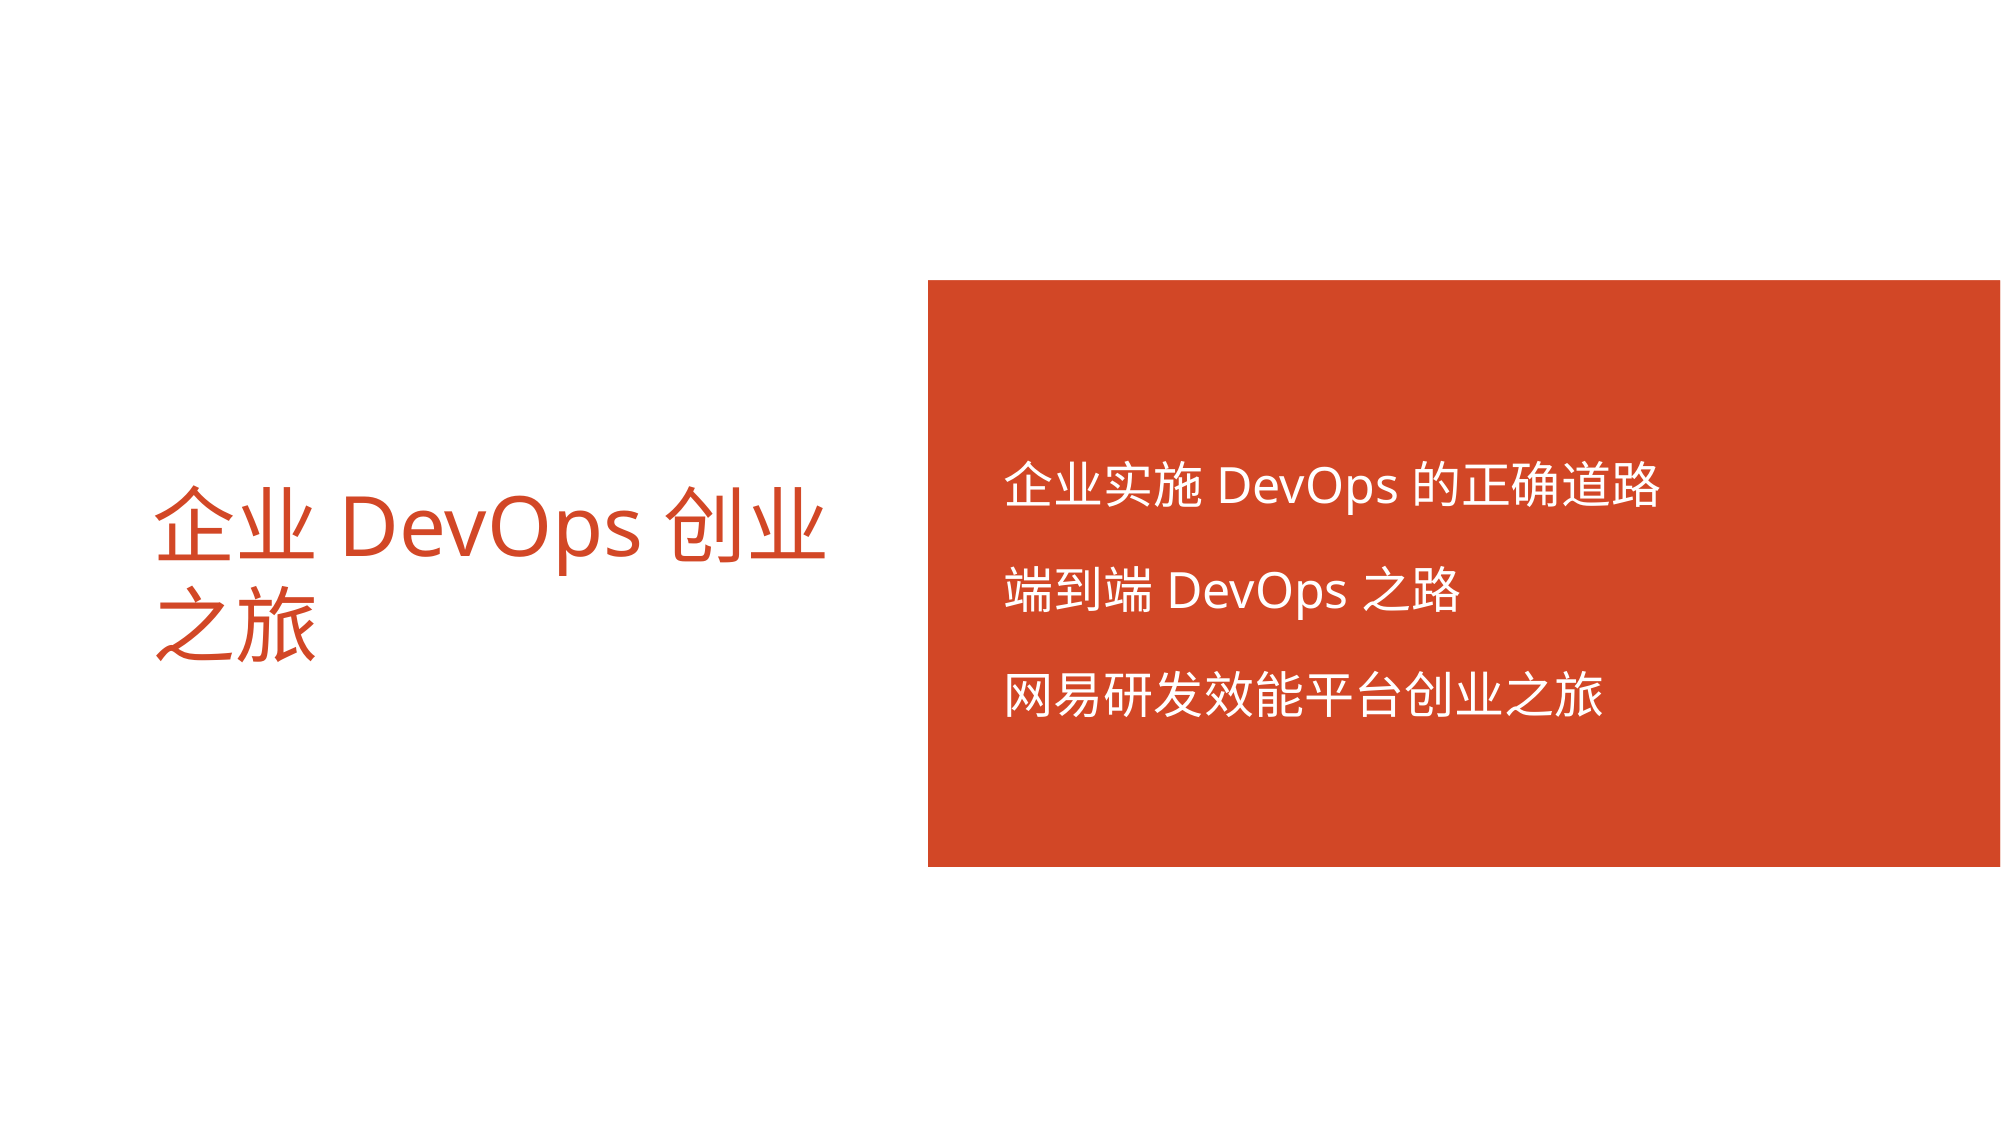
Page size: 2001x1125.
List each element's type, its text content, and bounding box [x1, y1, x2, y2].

title 企业DevOps创业之旅 [137, 394, 878, 753]
list 企业实施DevOps的正确道路 端到端DevOps之路 网易研发效能平台创业之旅 [988, 394, 1951, 753]
